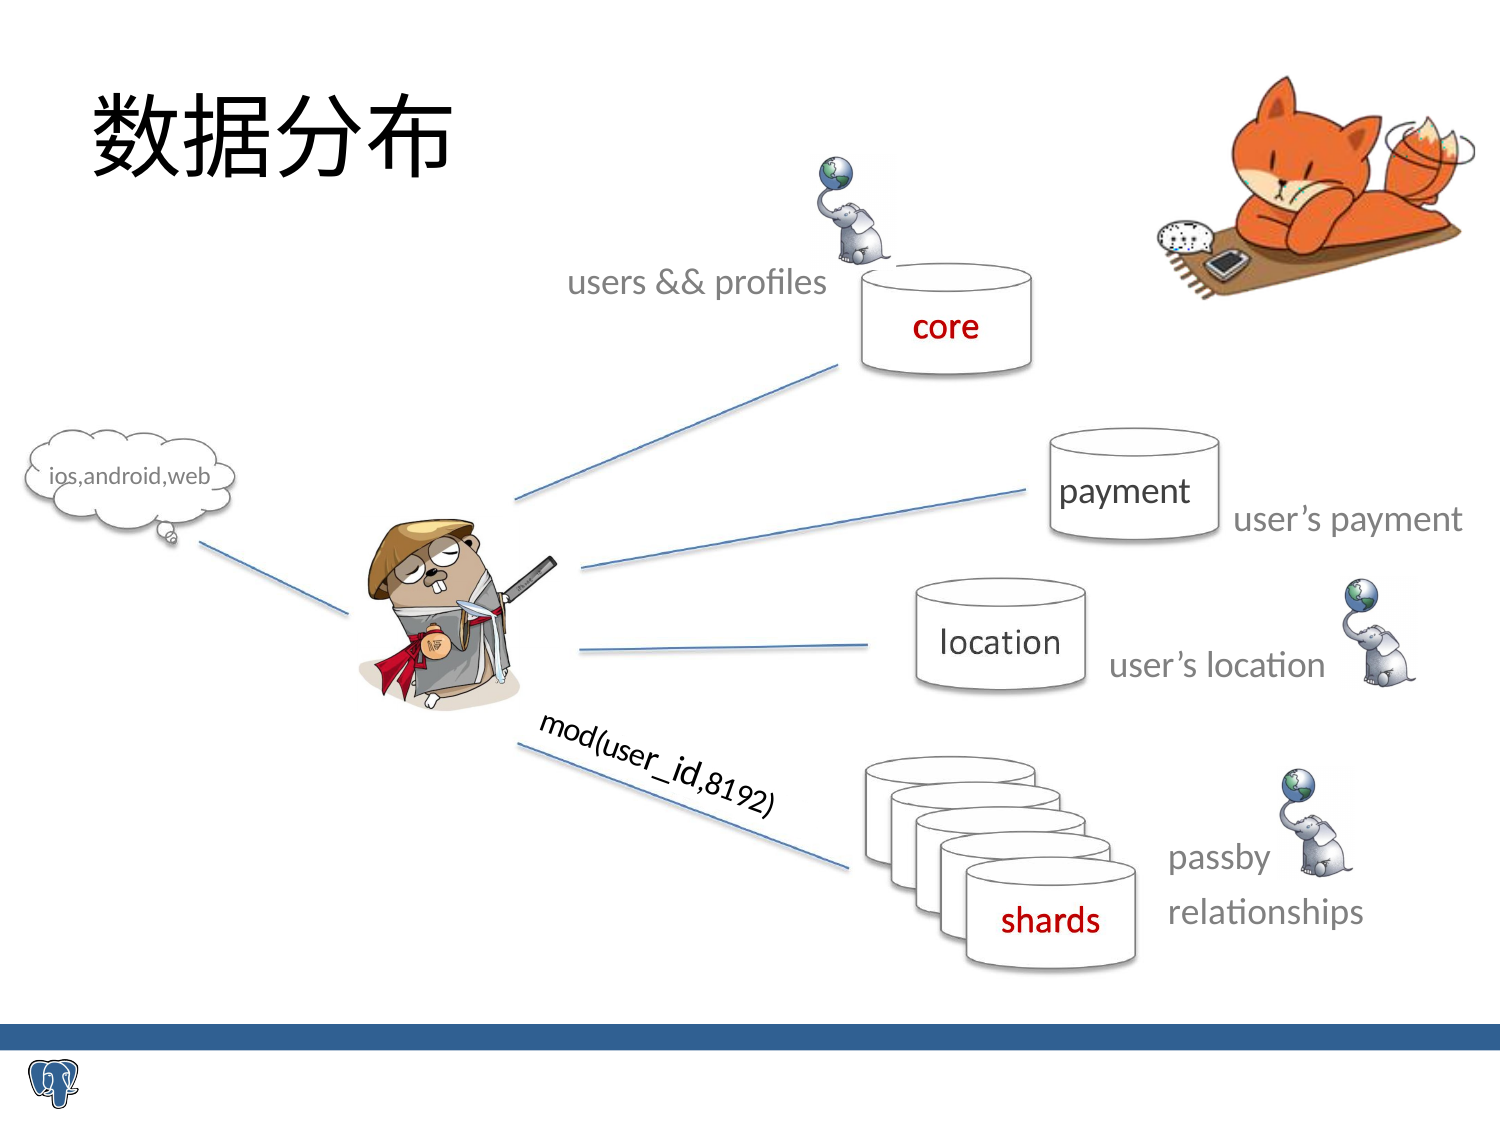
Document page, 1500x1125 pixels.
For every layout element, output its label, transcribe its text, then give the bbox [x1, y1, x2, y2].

picture [28, 1059, 79, 1109]
text_box [569, 479, 1035, 585]
text_box [877, 772, 1073, 908]
text_box [1340, 576, 1418, 690]
text_box users && profiles core [565, 256, 982, 346]
text_box [810, 154, 897, 270]
text_box [512, 735, 863, 878]
text_box mod(user_id,8192) [533, 707, 824, 843]
text_box user’s location [1106, 637, 1332, 685]
text_box [856, 260, 1039, 386]
text_box [1277, 766, 1355, 880]
title 数据分布 [87, 76, 459, 267]
text_box [952, 847, 1148, 983]
text_box [907, 569, 1095, 705]
text_box [502, 352, 848, 518]
text_box [1045, 425, 1226, 551]
text_box [14, 419, 360, 630]
text_box [1156, 72, 1476, 306]
text_box shards [998, 892, 1103, 940]
text_box passby relationships [1165, 820, 1366, 932]
text_box [357, 516, 560, 713]
text_box ios,android,web [46, 457, 215, 490]
text_box payment [1056, 463, 1215, 512]
text_box [907, 795, 1095, 938]
text_box [854, 749, 1050, 885]
text_box user’s payment [1231, 491, 1476, 539]
text_box [569, 637, 877, 660]
text_box [929, 824, 1125, 960]
